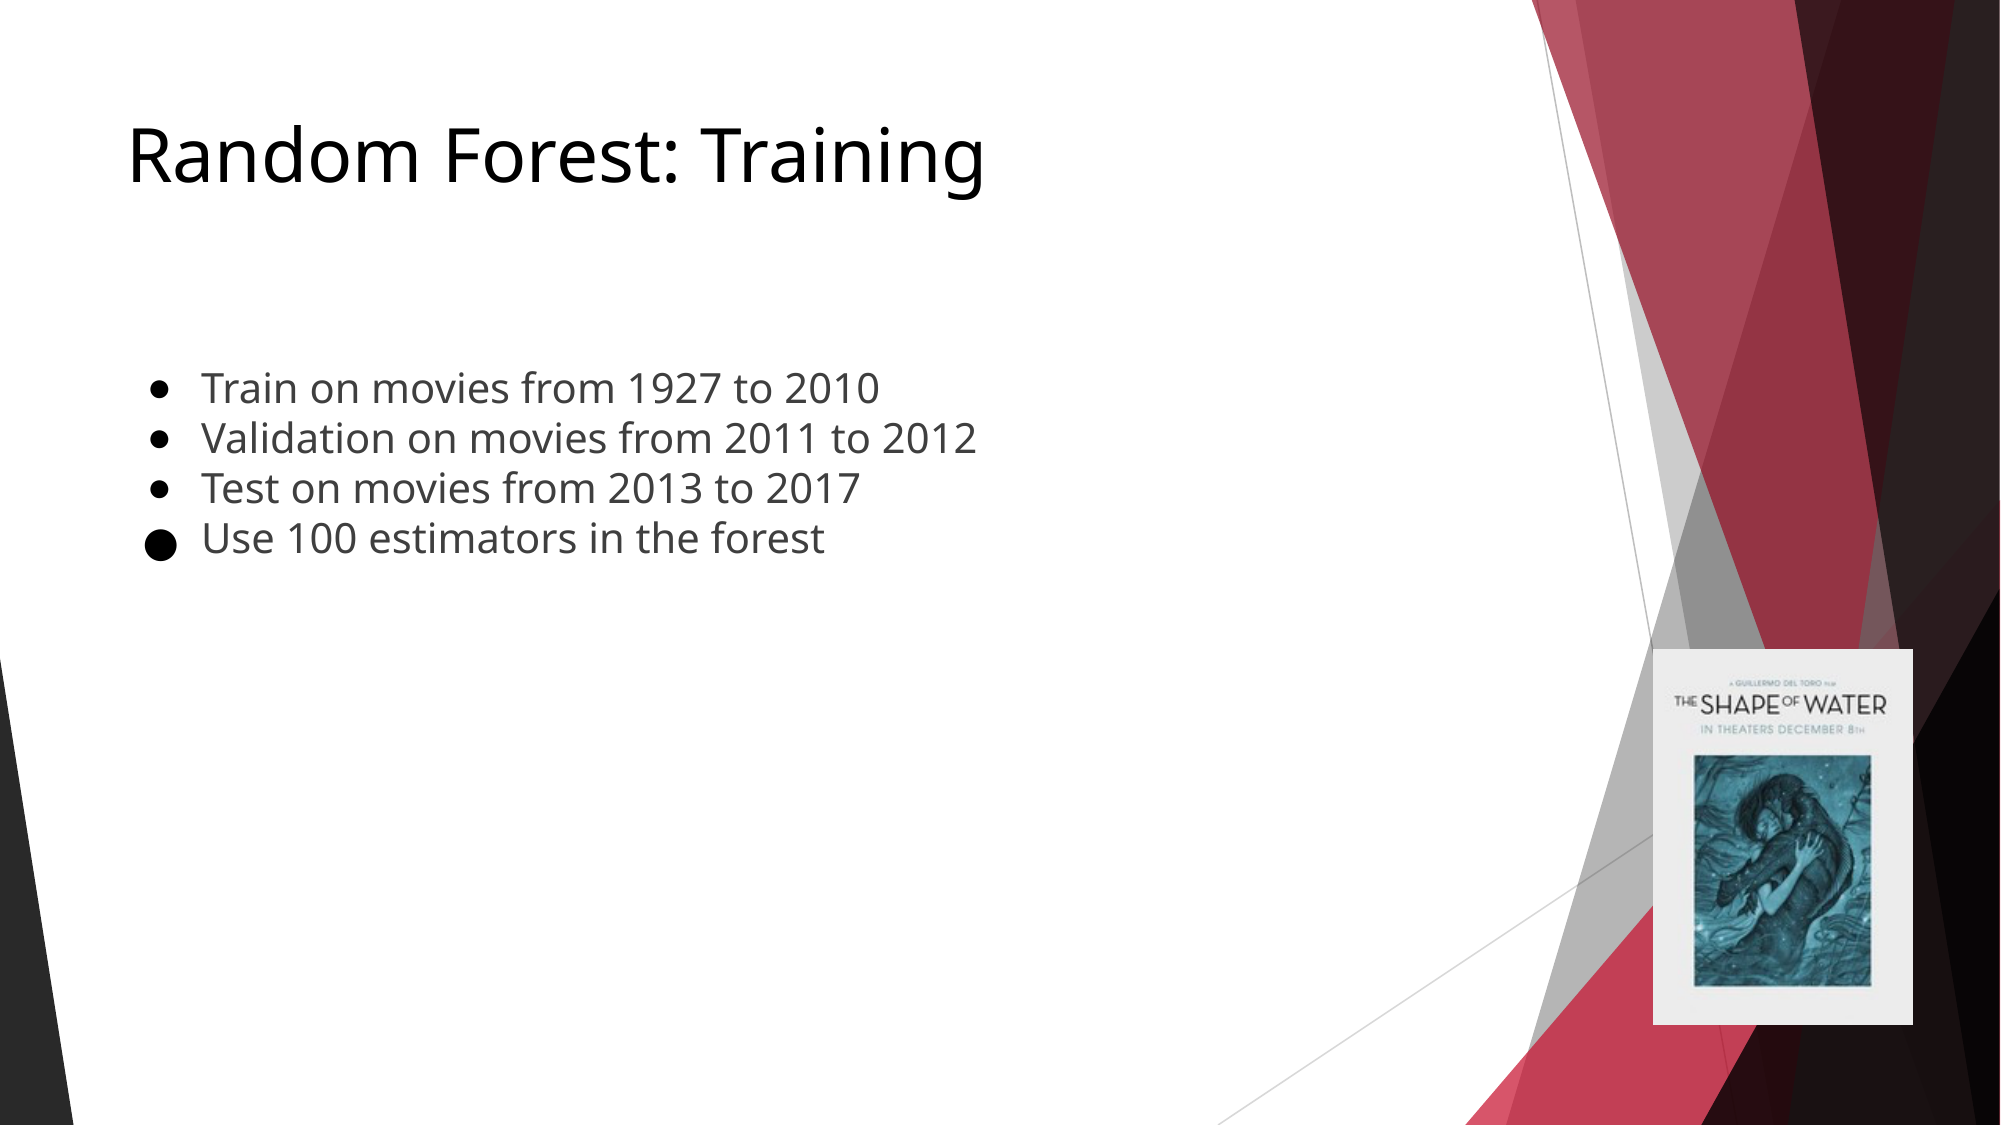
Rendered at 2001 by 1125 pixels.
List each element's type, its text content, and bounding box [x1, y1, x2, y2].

title Random Forest: Training [111, 99, 1522, 317]
list Train on movies from 1927 to 2010 Validation on movies from 2011 to 2012 Test on movies from 2013 to 2017 Use 100 estimators in the forest [111, 354, 1522, 992]
picture [1653, 649, 1914, 1025]
